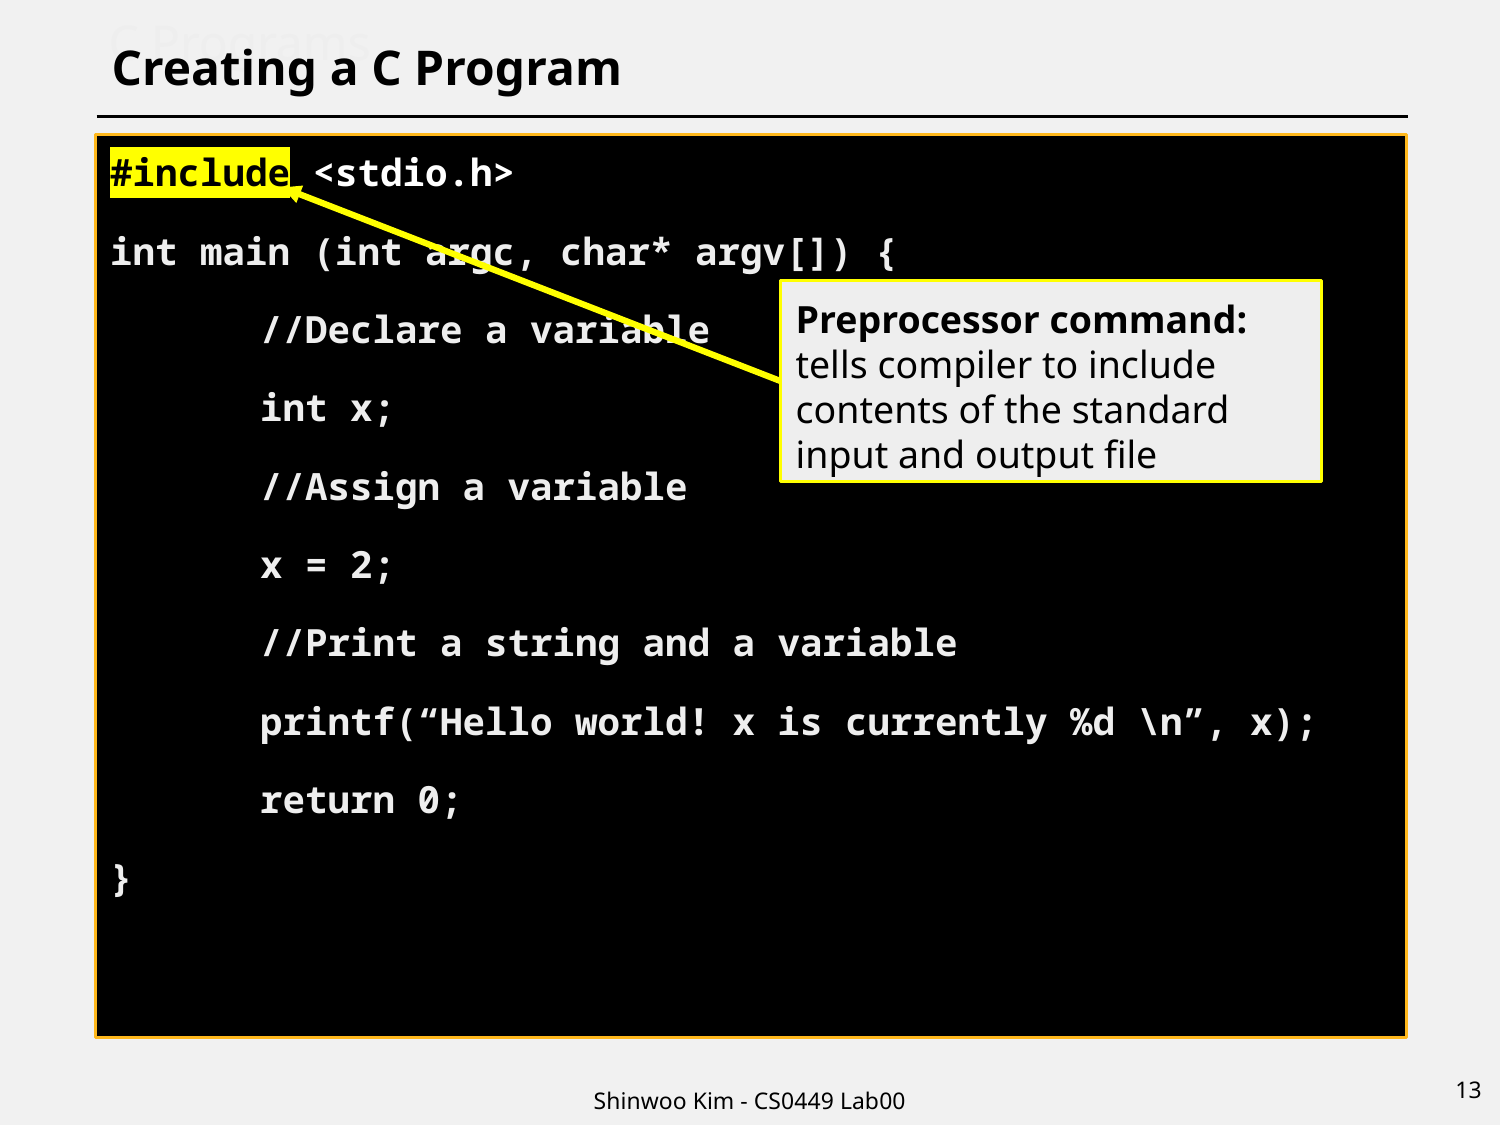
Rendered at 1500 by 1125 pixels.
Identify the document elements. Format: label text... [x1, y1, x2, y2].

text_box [282, 187, 781, 382]
text_box Preprocessor command: tells compiler to include contents of the standard input and output file [780, 280, 1322, 482]
text_box Creating a C Program [93, 4, 1407, 114]
list #include <stdio.h> int main (int argc, char* argv[]) { //Declare a variable int x; //Assign a variable x = 2; //Print a string and a variable printf(“Hello world! x is currently %d \n”, x); return 0; } [95, 134, 1407, 1038]
footer Shinwoo Kim - CS0449 Lab00 [496, 1065, 1004, 1125]
slide_number 13 [1343, 1060, 1500, 1125]
